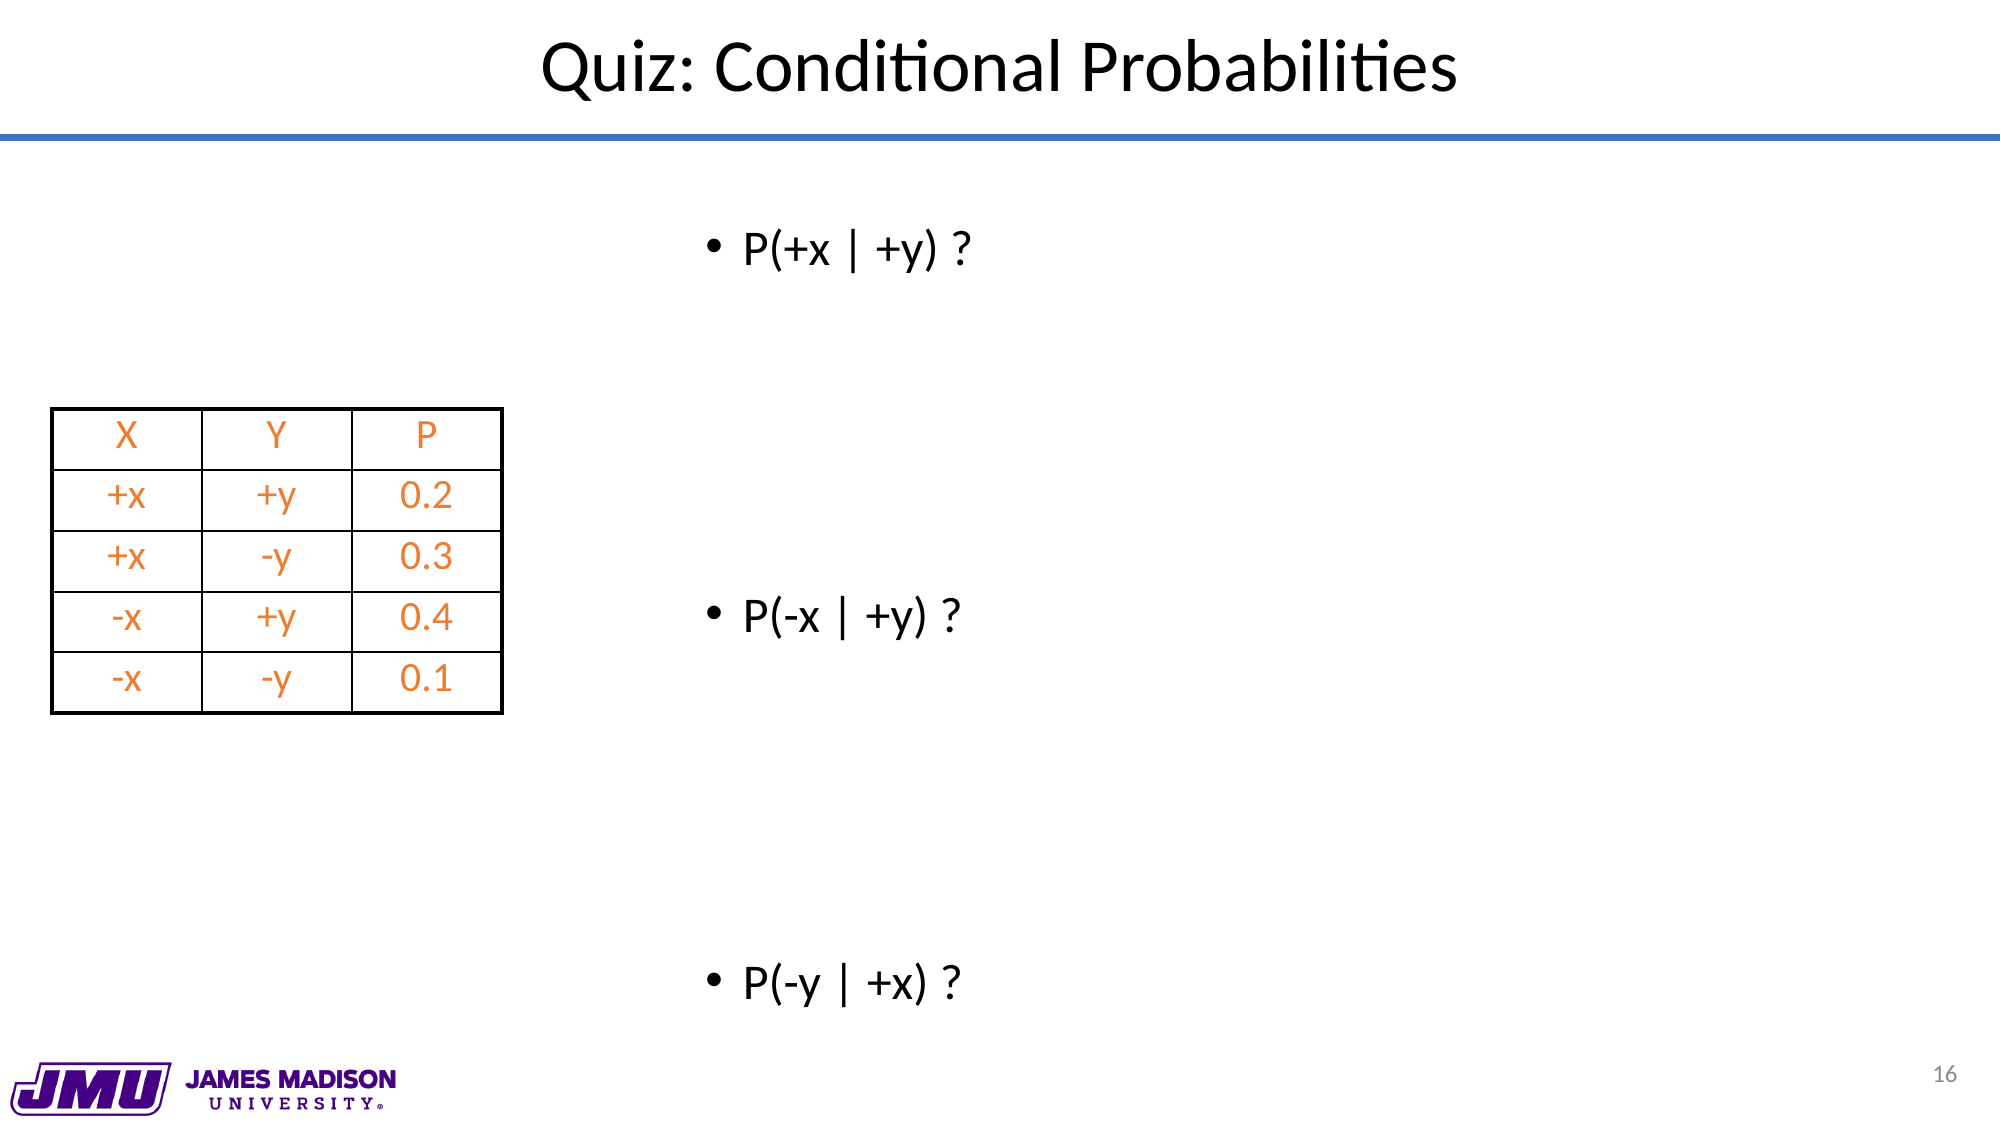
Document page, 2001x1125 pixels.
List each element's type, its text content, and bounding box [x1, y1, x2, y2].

table_cell +y [203, 471, 351, 530]
table_cell +y [203, 593, 351, 651]
table_cell -x [54, 593, 201, 651]
slide_number 16 [1870, 1042, 1973, 1103]
table_cell 0.2 [353, 471, 500, 530]
title Quiz: Conditional Probabilities [0, 0, 2000, 134]
table_cell -x [54, 653, 201, 711]
table_cell -y [203, 653, 351, 711]
table_cell 0.3 [353, 532, 500, 591]
table_header P [353, 411, 500, 469]
table_cell +x [54, 471, 201, 530]
table_header Y [203, 411, 351, 469]
picture [0, 1042, 410, 1125]
table_cell +x [54, 532, 201, 591]
table_cell -y [203, 532, 351, 591]
table_cell 0.1 [353, 653, 500, 711]
table_header X [54, 411, 201, 469]
list P(+x | +y) ? P(-x | +y) ? P(-y | +x) ? [690, 220, 1665, 1061]
table_cell 0.4 [353, 593, 500, 651]
